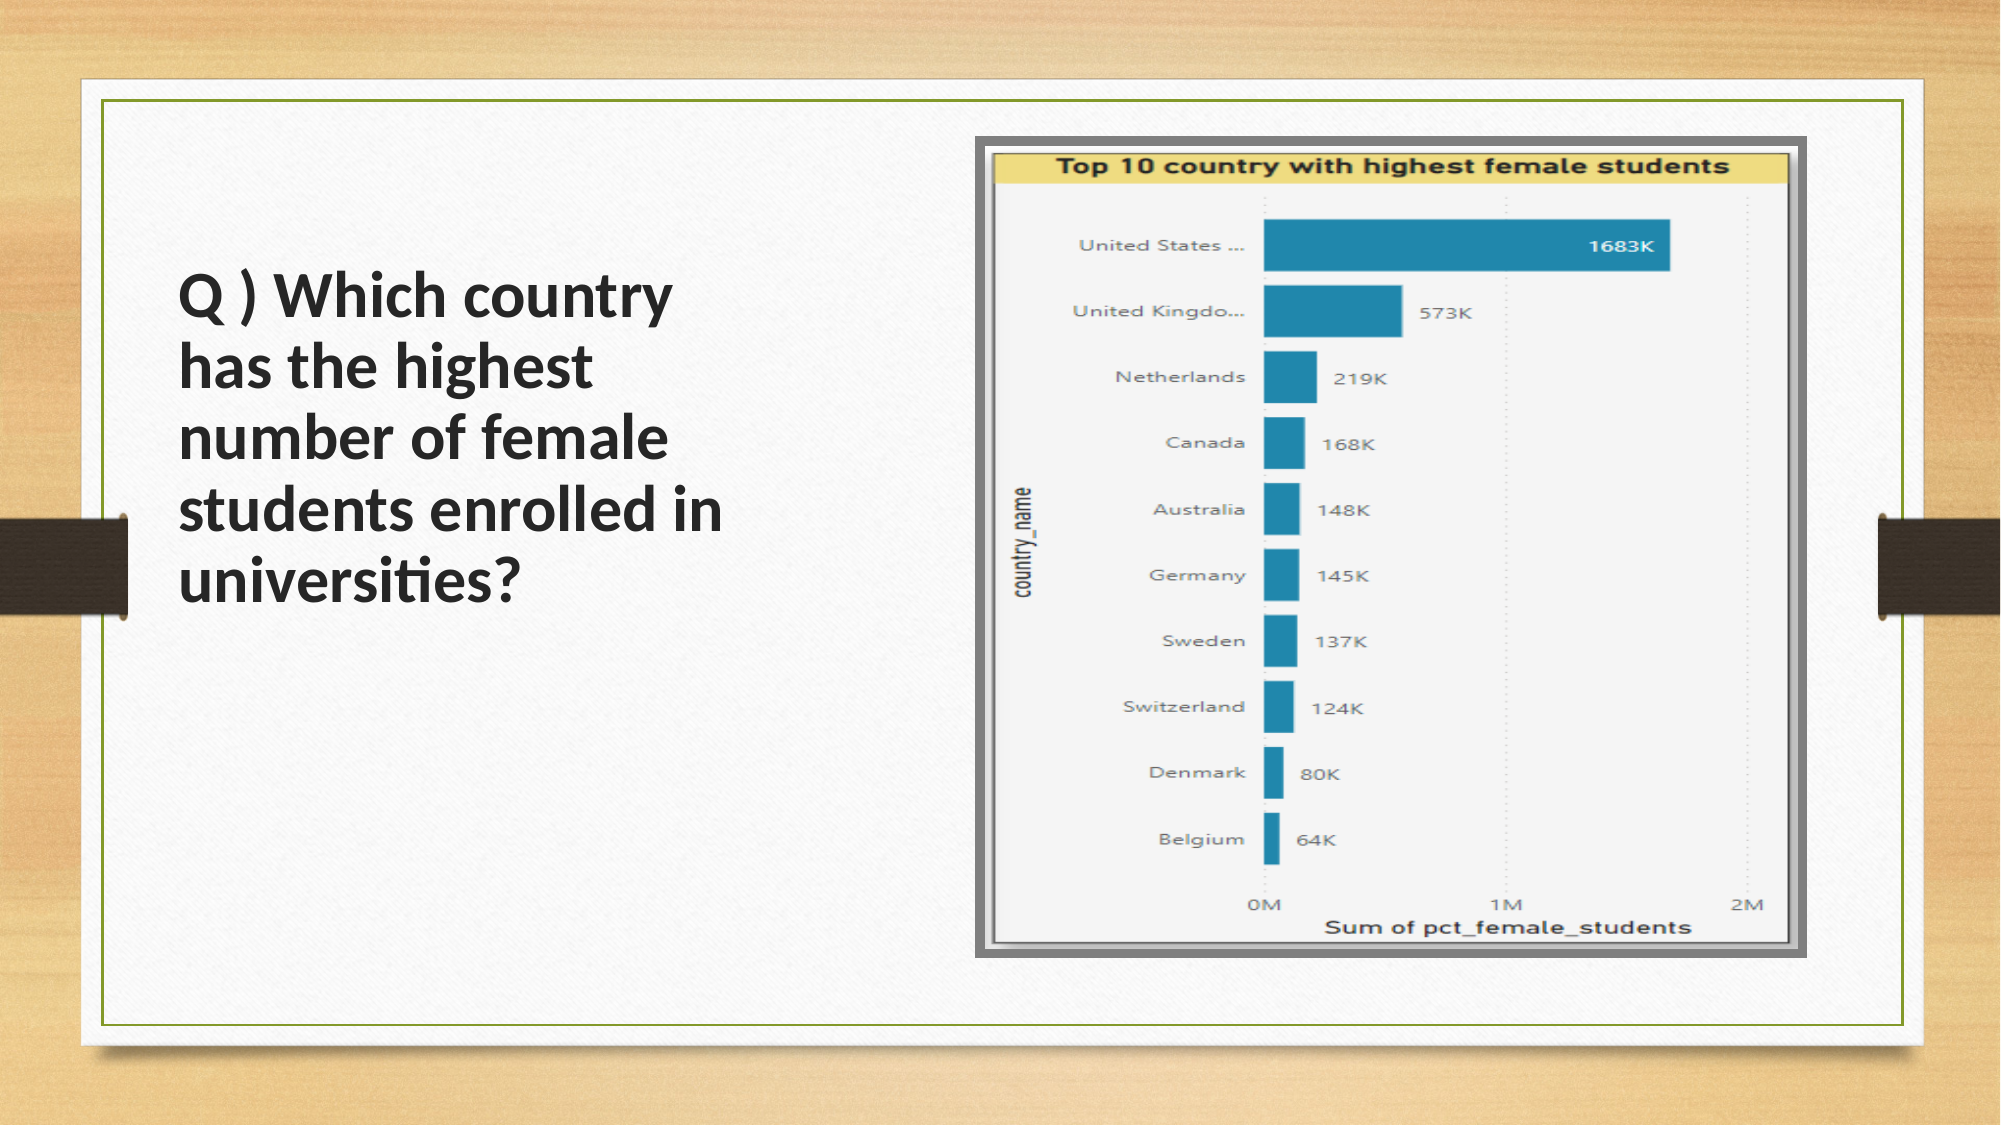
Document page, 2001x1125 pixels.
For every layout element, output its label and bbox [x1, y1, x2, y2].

text_box [0, 0, 2000, 1125]
picture [984, 145, 1799, 949]
